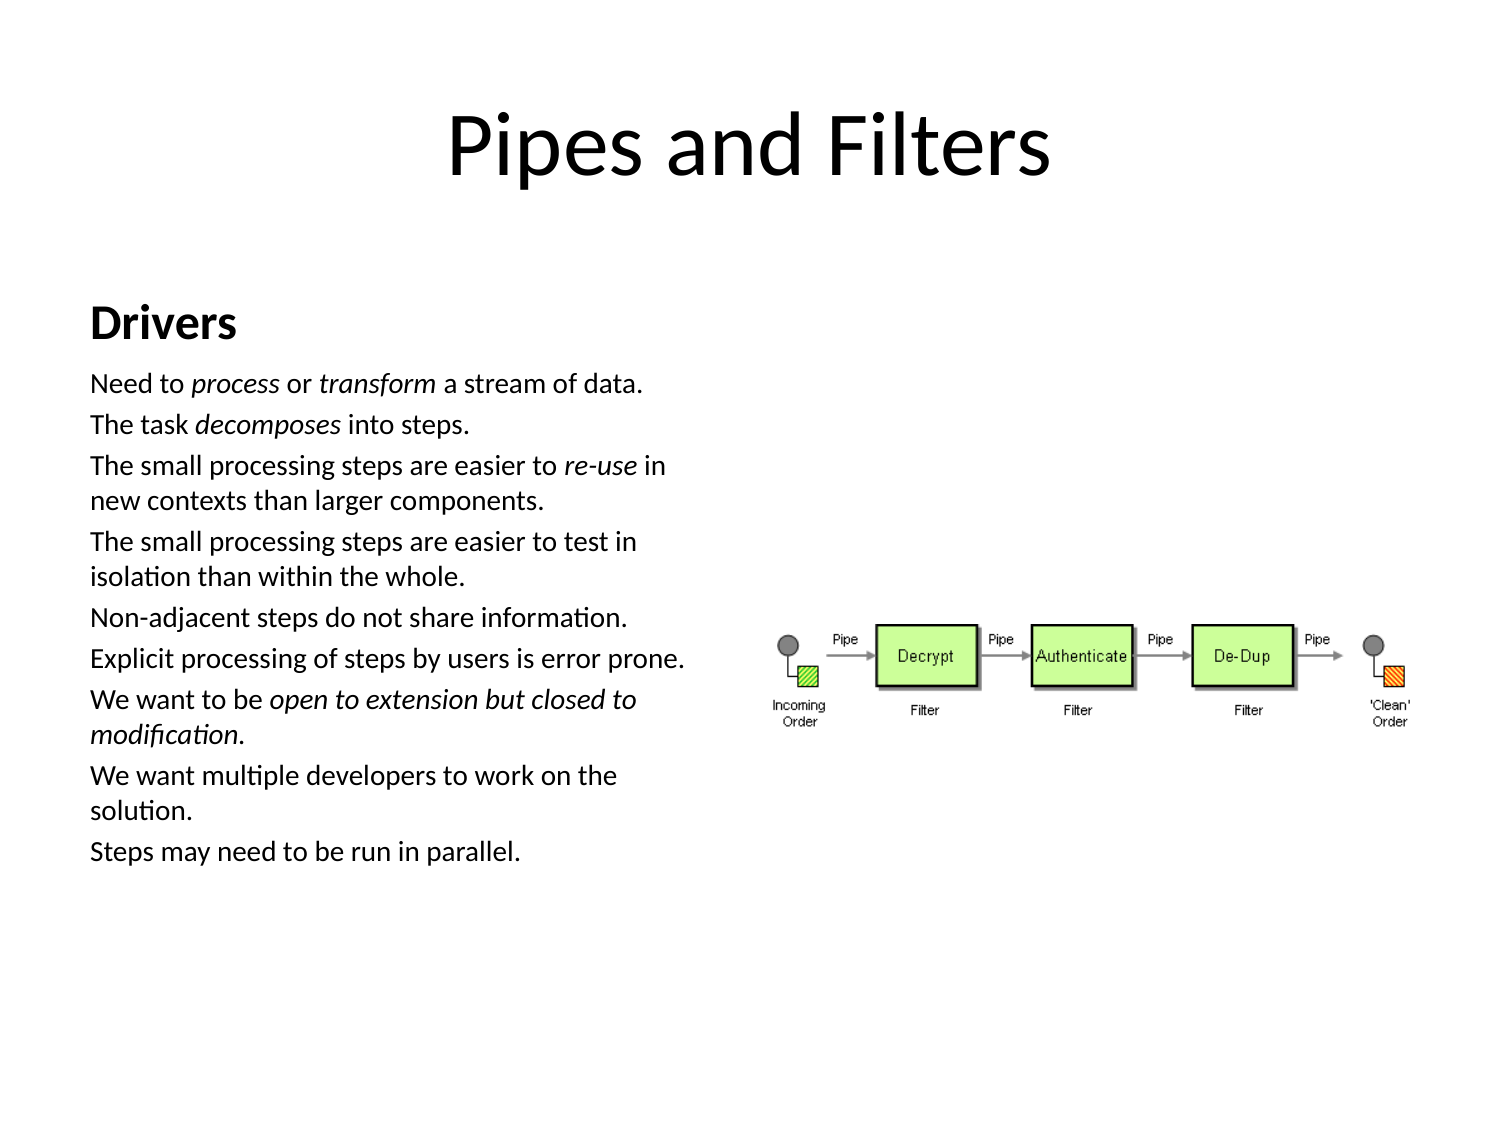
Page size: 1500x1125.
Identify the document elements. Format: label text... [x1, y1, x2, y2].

list Need to process or transform a stream of data. The task decomposes into steps. The small processing steps are easier to re-use in new contexts than larger components. The small processing steps are easier to test in isolation than within the whole. Non-adjacent steps do not share information. Explicit processing of steps by users is error prone. We want to be open to extension but closed to modification. We want multiple developers to work on the solution. Steps may need to be run in parallel. [75, 356, 738, 1005]
list Drivers [75, 251, 738, 356]
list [761, 624, 1426, 738]
title Pipes and Filters [75, 45, 1425, 233]
